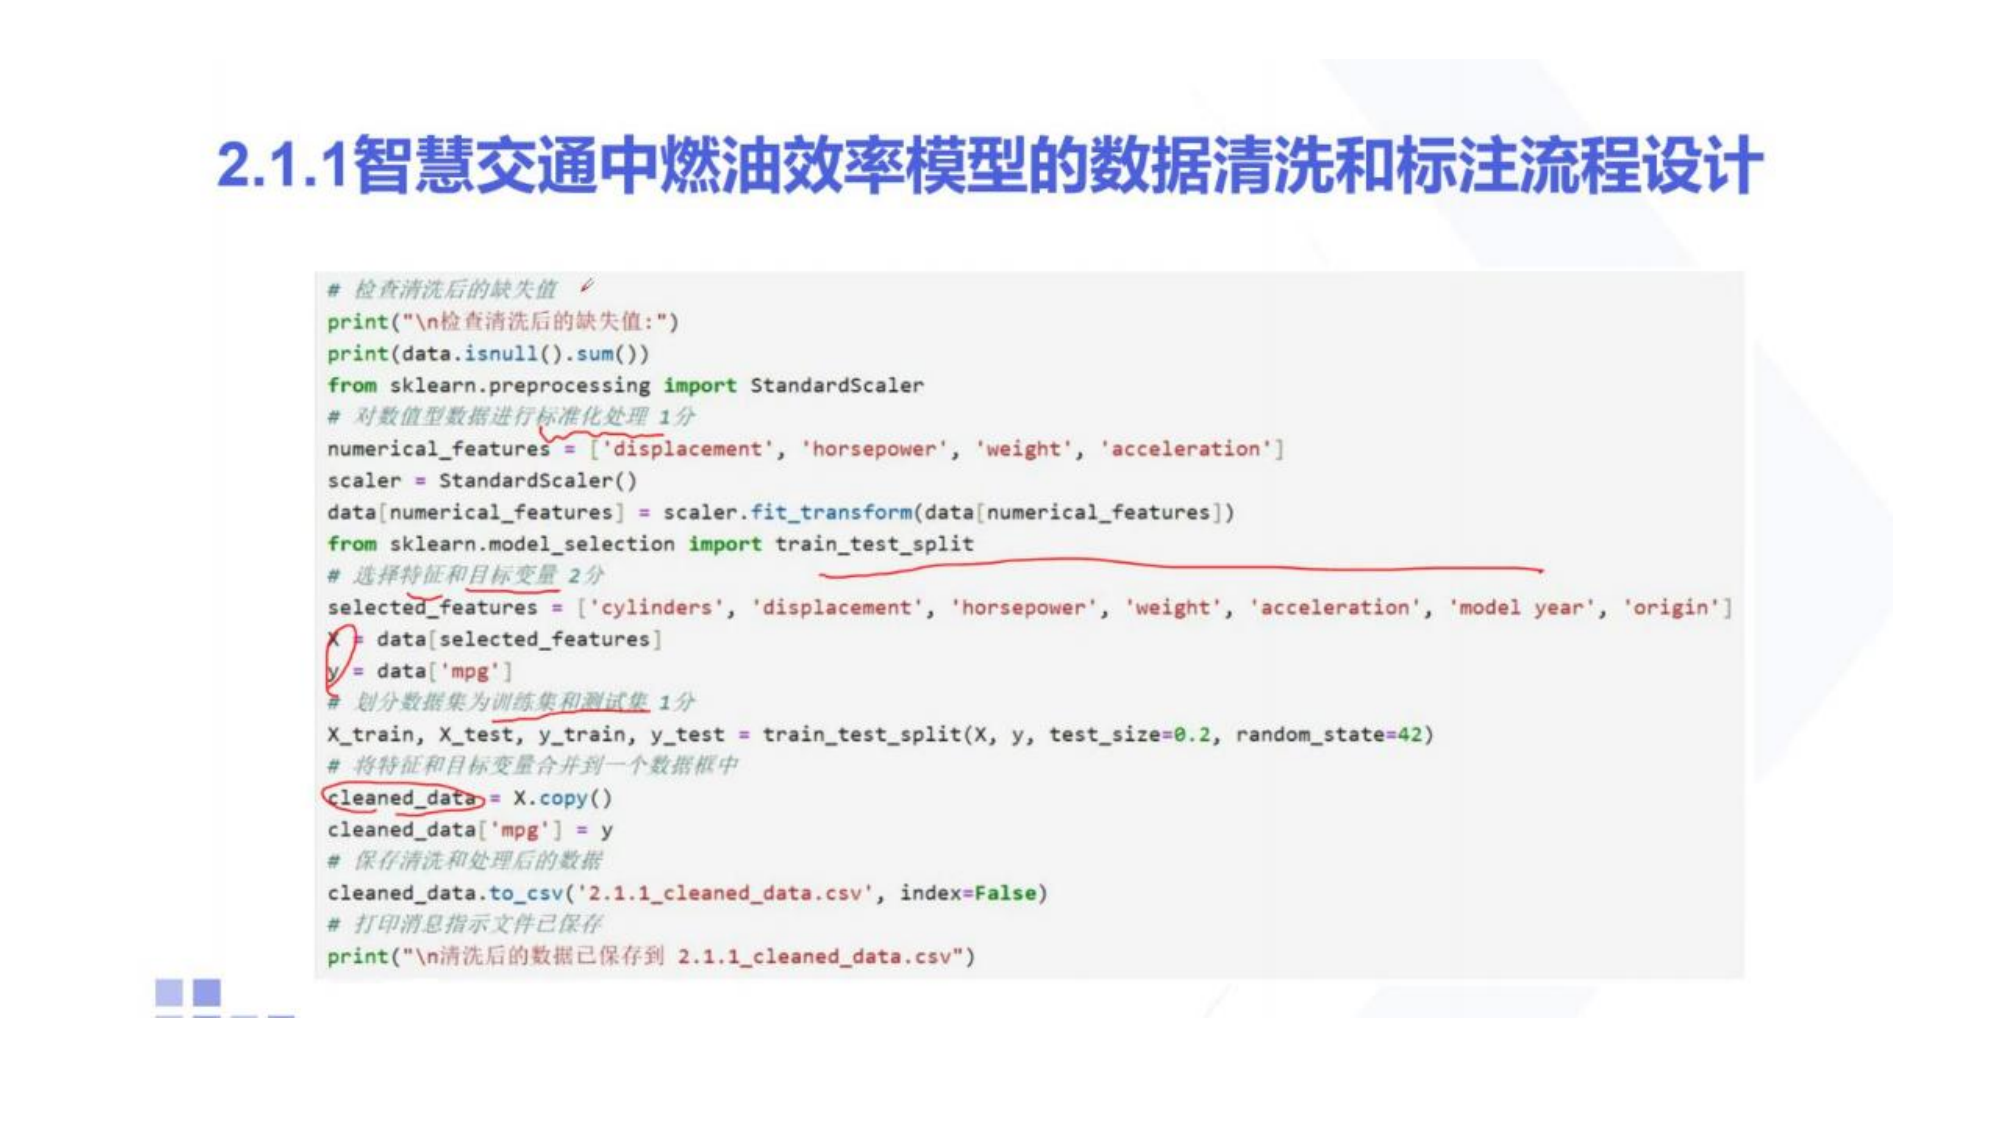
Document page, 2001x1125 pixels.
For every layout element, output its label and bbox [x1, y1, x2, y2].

picture [126, 59, 1893, 1018]
